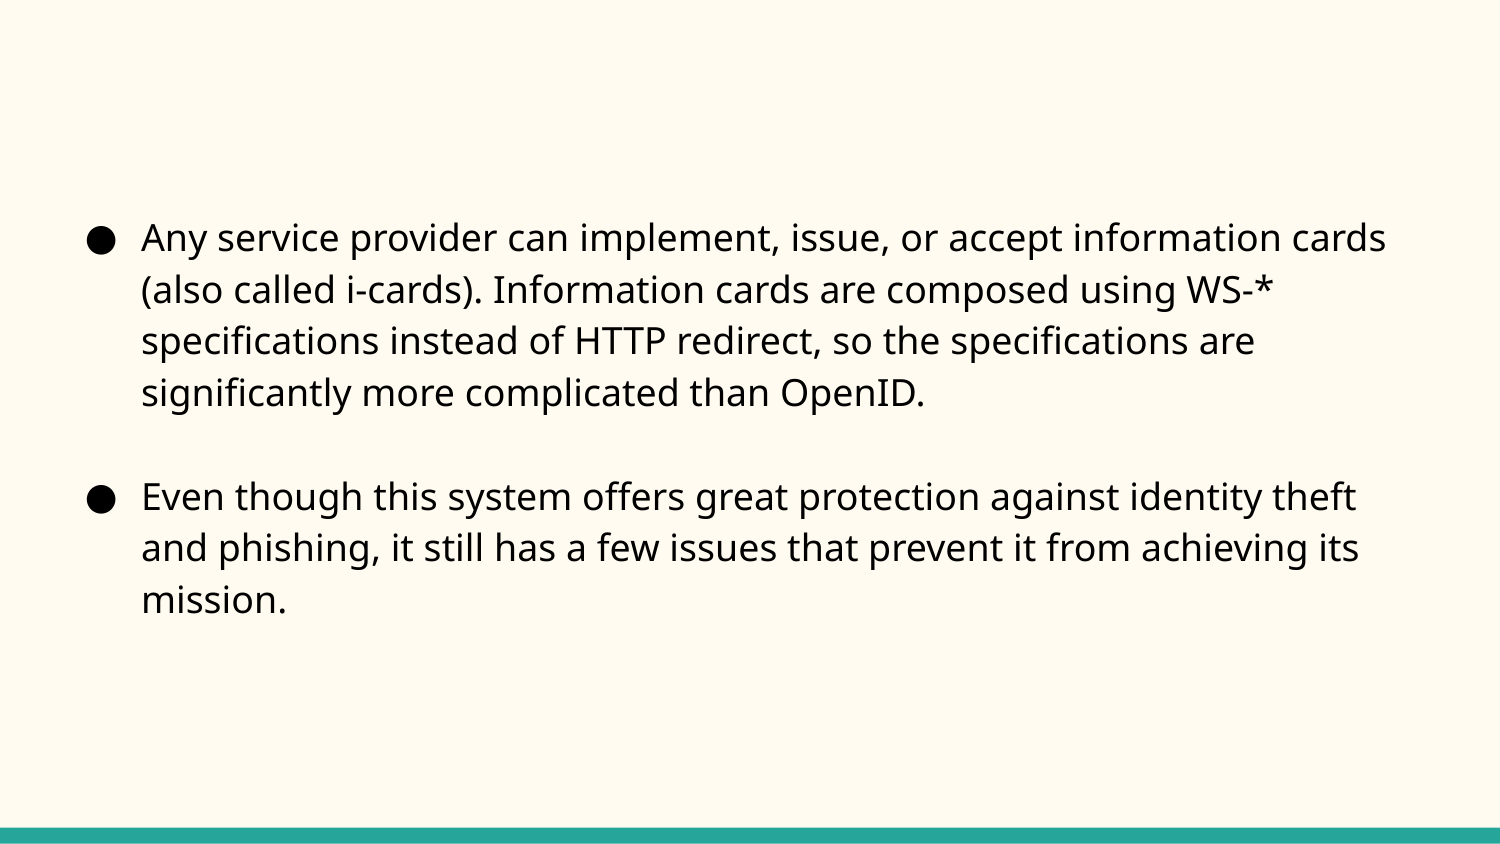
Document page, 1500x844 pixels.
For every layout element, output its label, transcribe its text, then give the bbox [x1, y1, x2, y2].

list Any service provider can implement, issue, or accept information cards (also called i-cards). Information cards are composed using WS-* specifications instead of HTTP redirect, so the specifications are significantly more complicated than OpenID. Even though this system offers great protection against identity theft and phishing, it still has a few issues that prevent it from achieving its mission. [51, 192, 1449, 750]
